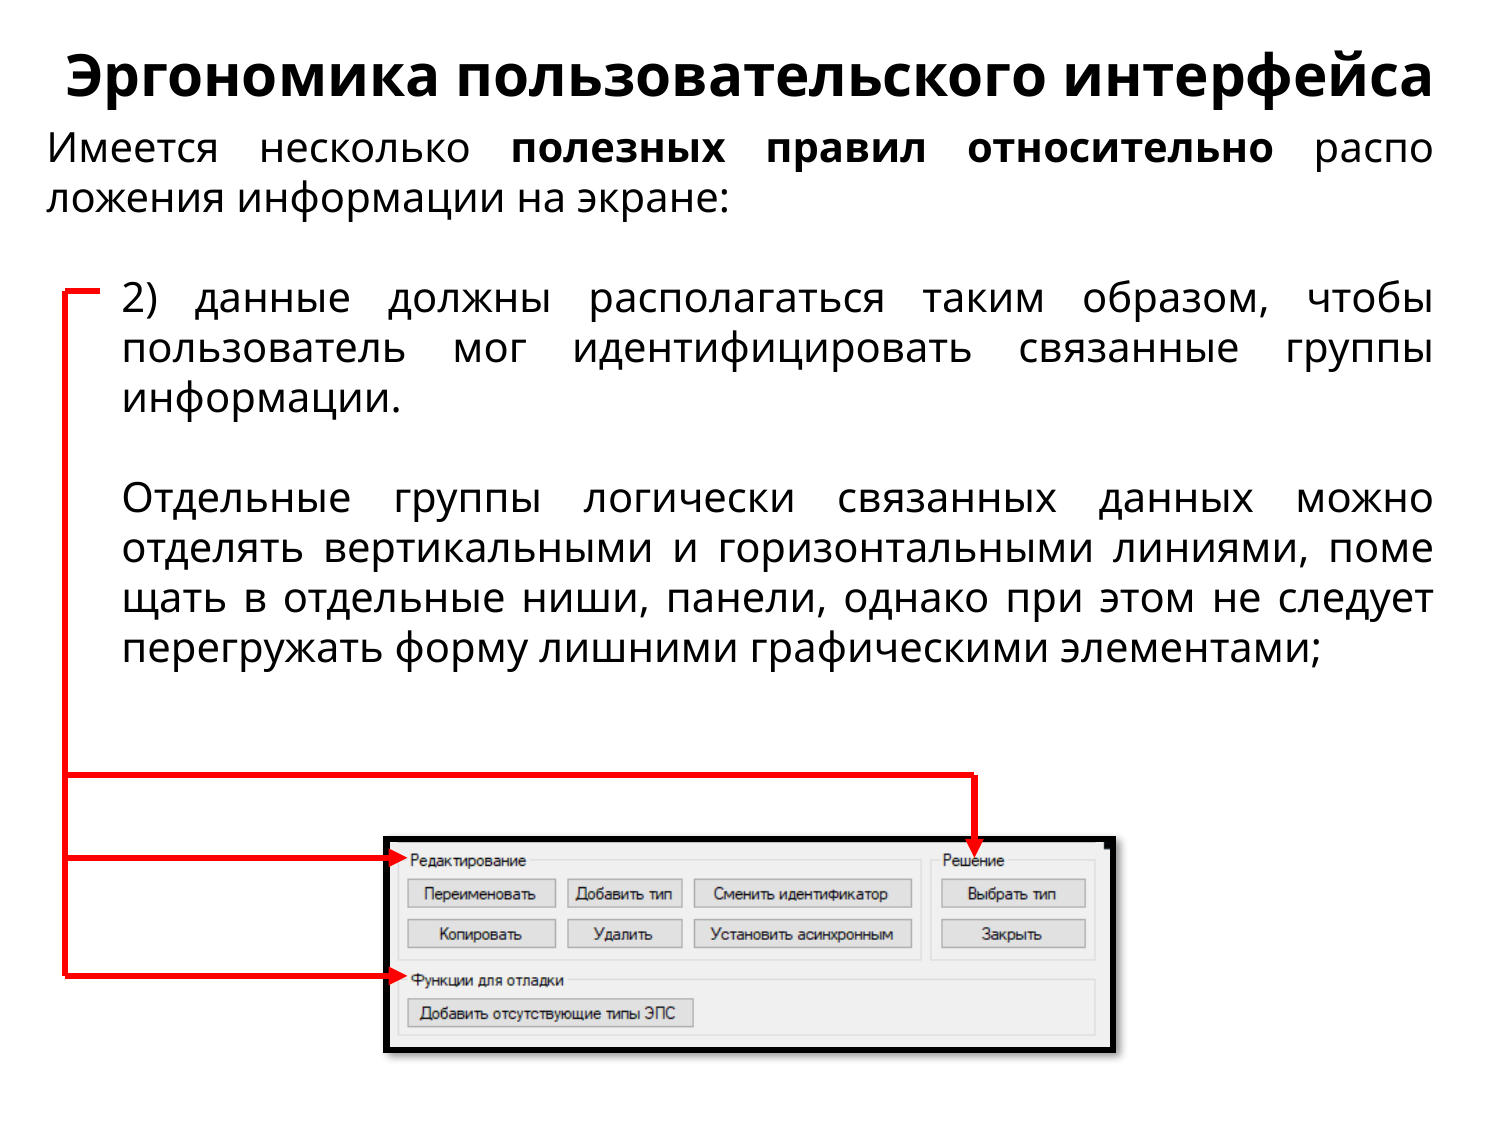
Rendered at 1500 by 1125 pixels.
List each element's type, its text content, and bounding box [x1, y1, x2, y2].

text_box Имеется несколько полезных правил относительно распо­ложения информации на экране: 2) данные должны располагаться таким образом, чтобы пользователь мог идентифицировать связанные группы информации. Отдельные группы логически связанных данных можно отделять вертикальными и горизонтальными линиями, поме­щать в отдельные ниши, панели, однако при этом не следует перегружать форму лишними графическими элементами; [31, 113, 1450, 679]
picture [389, 841, 1111, 1048]
text_box Эргономика пользовательского интерфейса [17, 30, 1483, 116]
